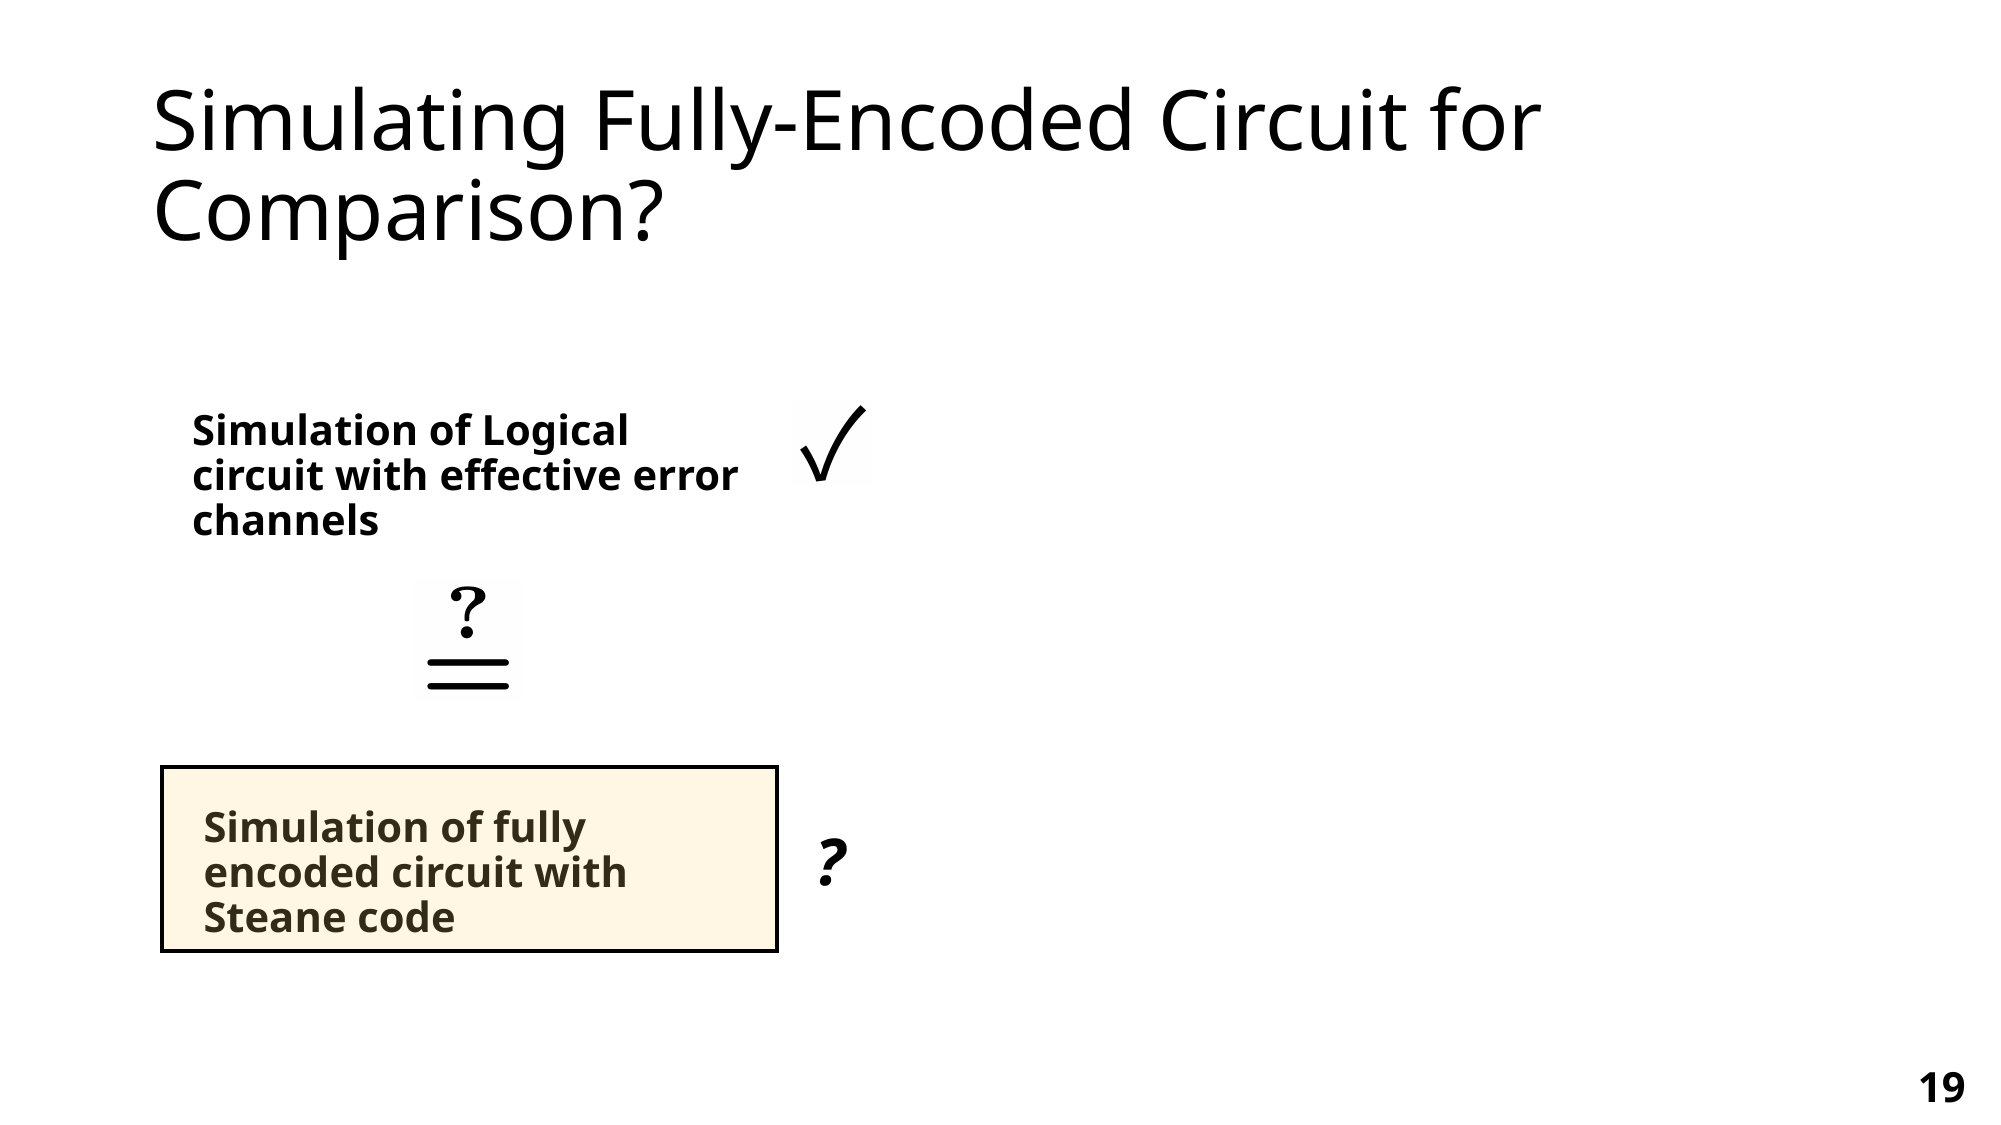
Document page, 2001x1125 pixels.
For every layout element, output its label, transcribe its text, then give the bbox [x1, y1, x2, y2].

picture [414, 577, 522, 703]
text_box 19 [1903, 1053, 1982, 1118]
text_box [160, 765, 779, 953]
text_box Simulation of Logical circuit with effective error channels [177, 401, 762, 532]
picture [791, 401, 873, 485]
title Simulating Fully-Encoded Circuit for Comparison? [137, 59, 1863, 278]
text_box ? [799, 821, 865, 907]
